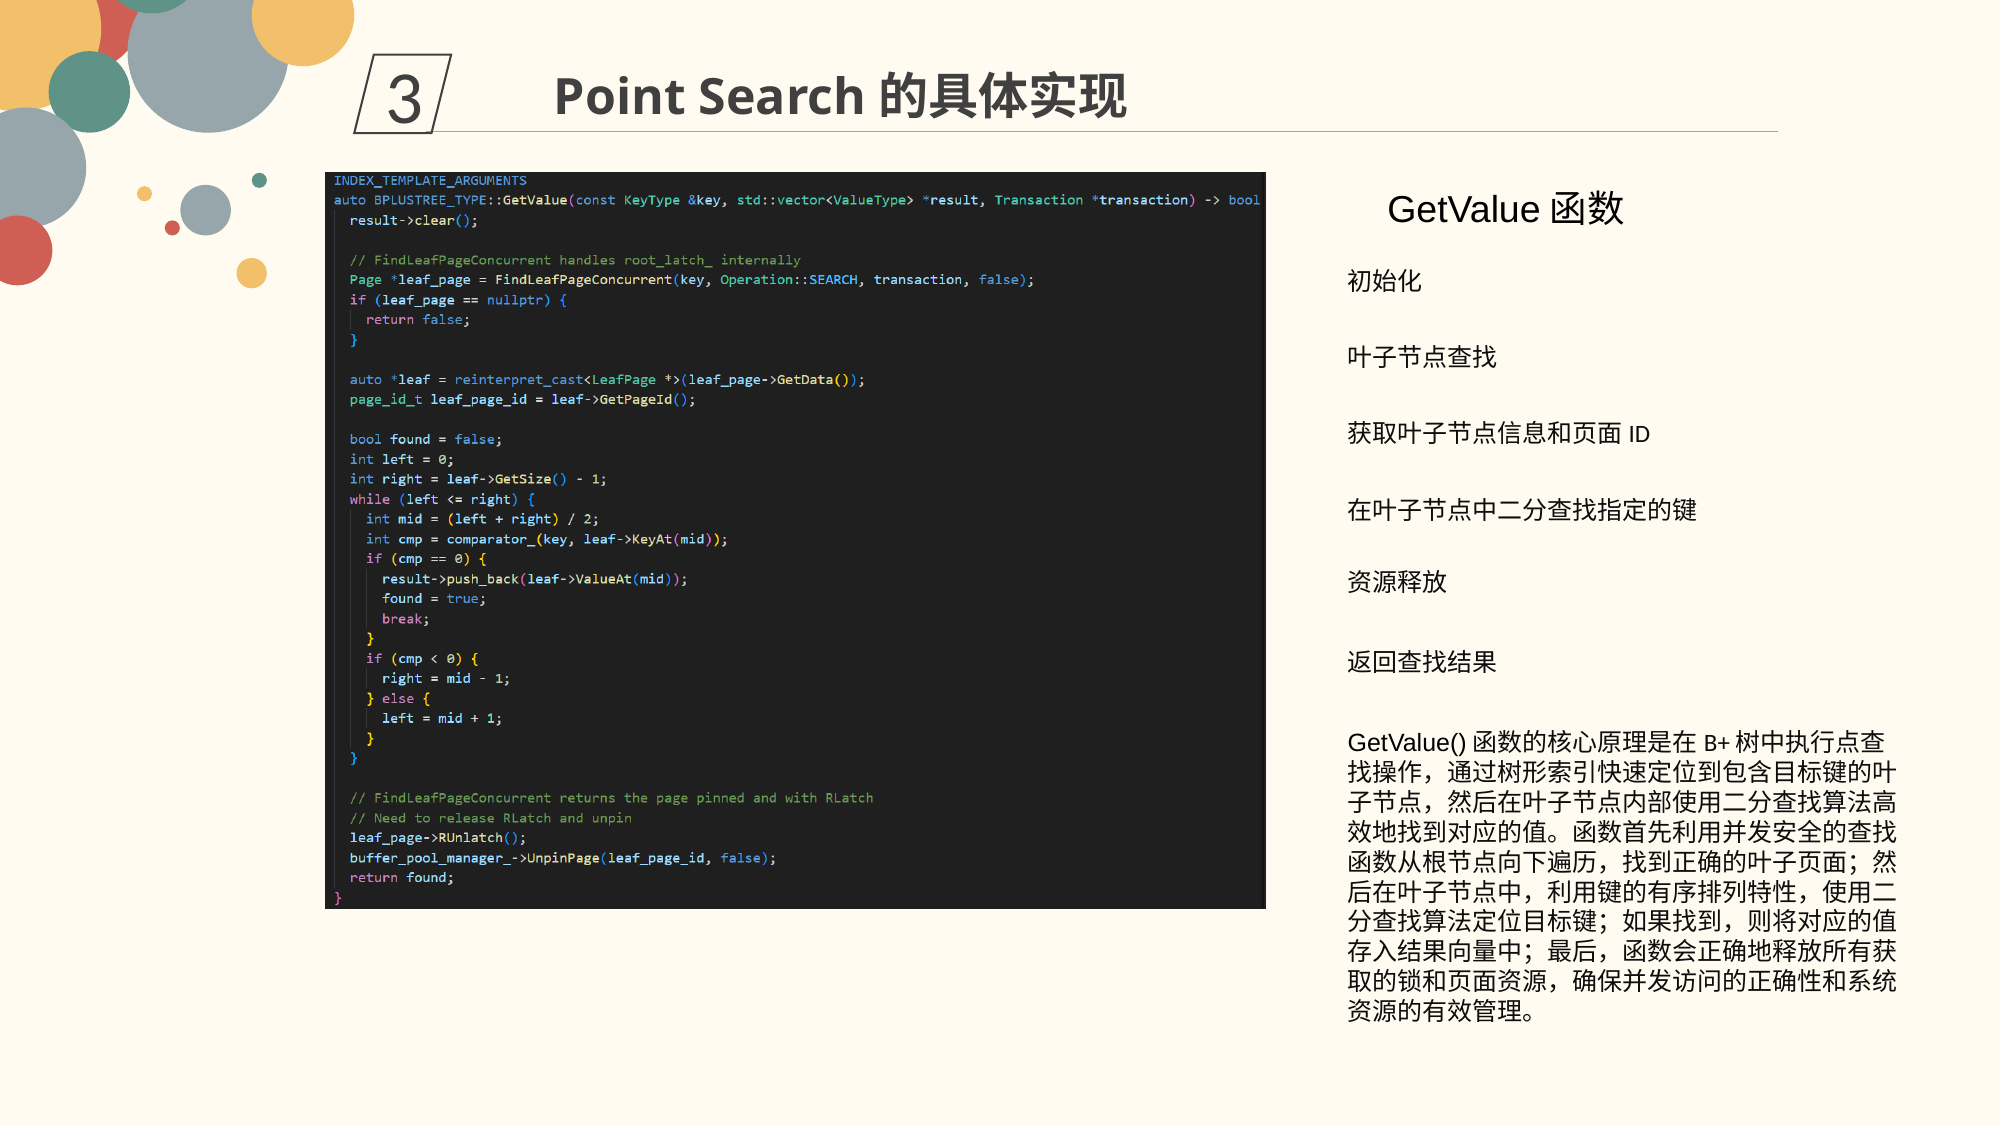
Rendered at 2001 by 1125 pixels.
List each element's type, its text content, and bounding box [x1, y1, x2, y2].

text_box 资源释放 [1332, 559, 1786, 604]
text_box 初始化 [1332, 258, 1786, 303]
text_box GetValue函数 [1313, 177, 1698, 238]
text_box 在叶子节点中二分查找指定的键 [1332, 487, 1786, 533]
text_box 3 [355, 53, 453, 135]
text_box GetValue()函数的核心原理是在B+树中执行点查找操作，通过树形索引快速定位到包含目标键的叶子节点，然后在叶子节点内部使用二分查找算法高效地找到对应的值。函数首先利用并发安全的查找函数从根节点向下遍历，找到正确的叶子页面；然后在叶子节点中，利用键的有序排列特性，使用二分查找算法定位目标键；如果找到，则将对应的值存入结果向量中；最后，函数会正确地释放所有获取的锁和页面资源，确保并发访问的正确性和系统资源的有效管理。 [1332, 718, 1915, 1033]
picture [325, 172, 1266, 909]
text_box 返回查找结果 [1332, 639, 1786, 684]
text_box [0, 0, 355, 289]
text_box Point Search的具体实现 [526, 57, 1601, 131]
text_box 叶子节点查找 [1332, 333, 1786, 379]
text_box 获取叶子节点信息和页面ID [1332, 409, 1786, 457]
